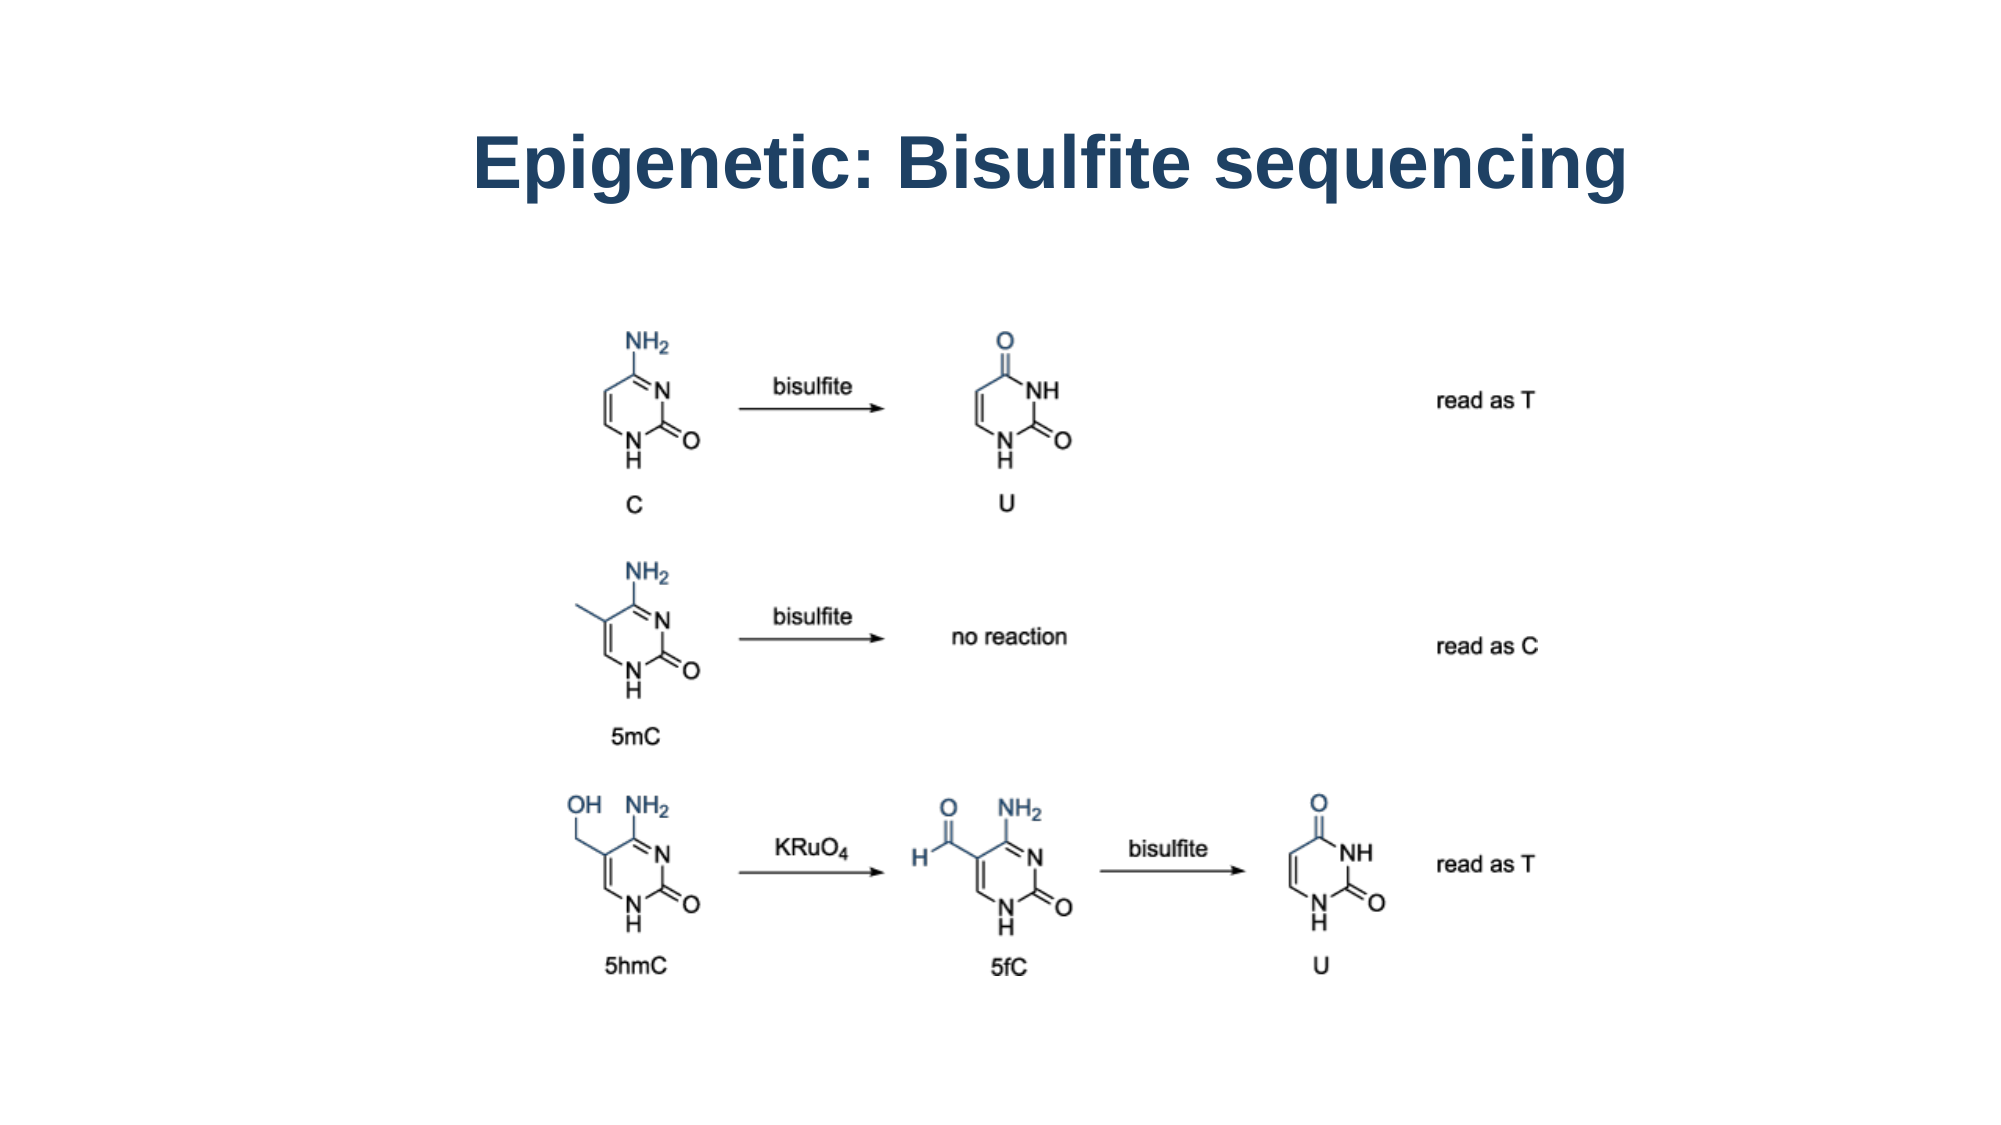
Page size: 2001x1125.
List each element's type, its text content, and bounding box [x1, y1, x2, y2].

text_box Epigenetic: Bisulfite sequencing [458, 106, 1646, 211]
picture [566, 330, 1538, 976]
